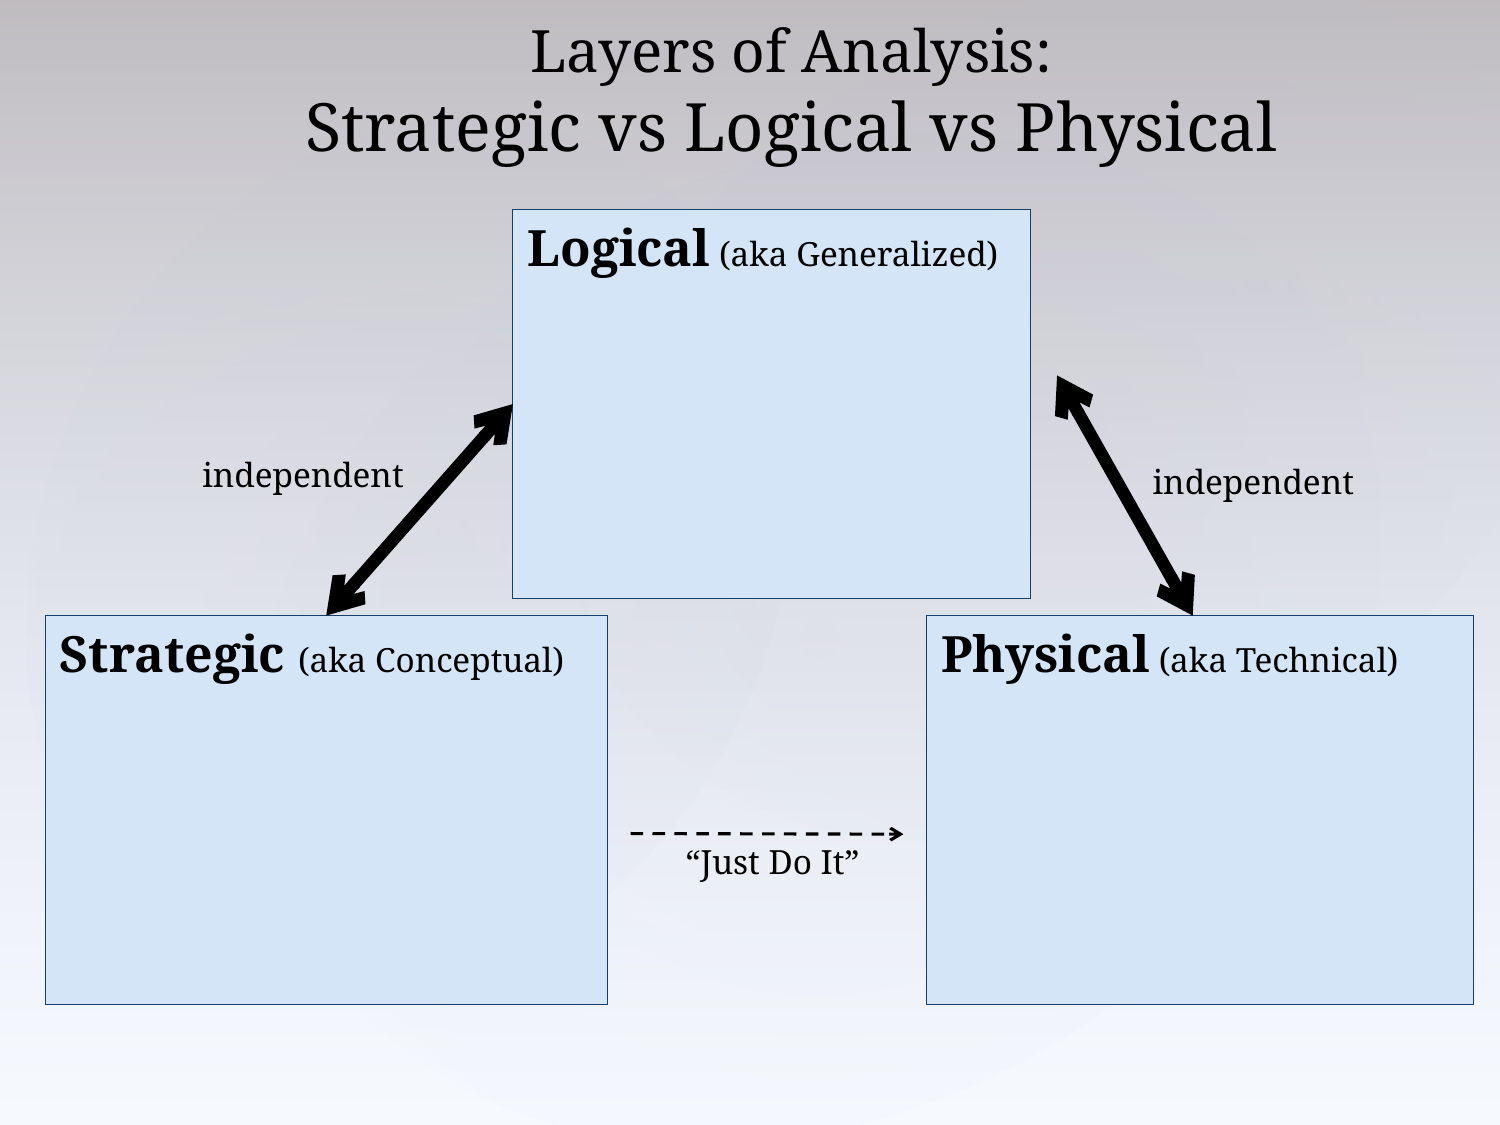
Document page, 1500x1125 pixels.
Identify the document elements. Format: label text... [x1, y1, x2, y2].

text_box independent [1204, 453, 1370, 509]
text_box Logical (aka Generalized) [512, 209, 1031, 599]
text_box Strategic (aka Conceptual) [45, 615, 608, 1005]
text_box independent [187, 446, 315, 502]
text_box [1056, 374, 1194, 617]
text_box “Just Do It” [670, 850, 875, 889]
text_box Physical (aka Technical) [926, 615, 1474, 1005]
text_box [325, 405, 492, 617]
title Layers of Analysis: Strategic vs Logical vs Physical [171, 12, 1412, 172]
